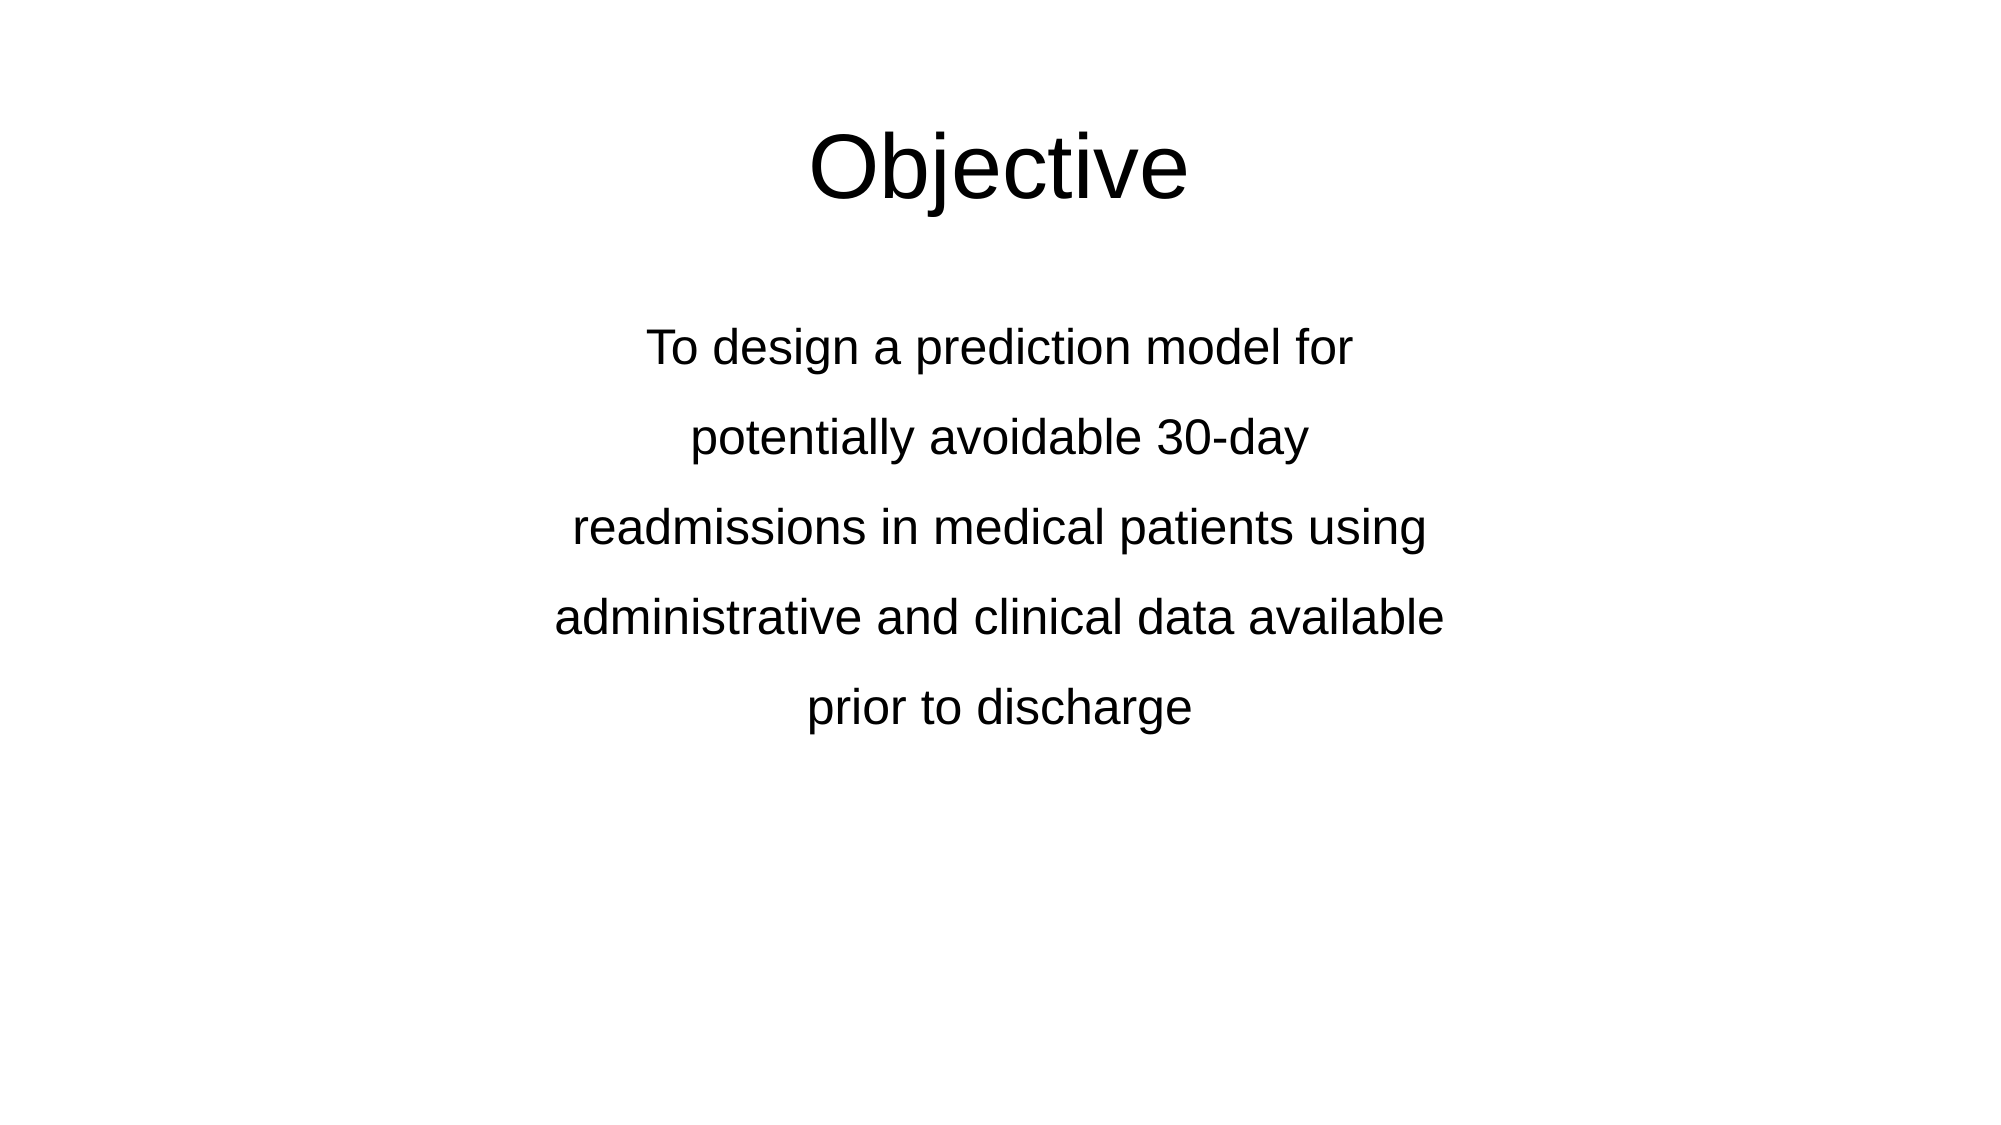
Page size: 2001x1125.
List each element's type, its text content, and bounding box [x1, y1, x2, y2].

title Objective [137, 59, 1863, 278]
text_box To design a prediction model for potentially avoidable 30-day readmissions in medical patients using administrative and clinical data available prior to discharge [533, 277, 1467, 725]
